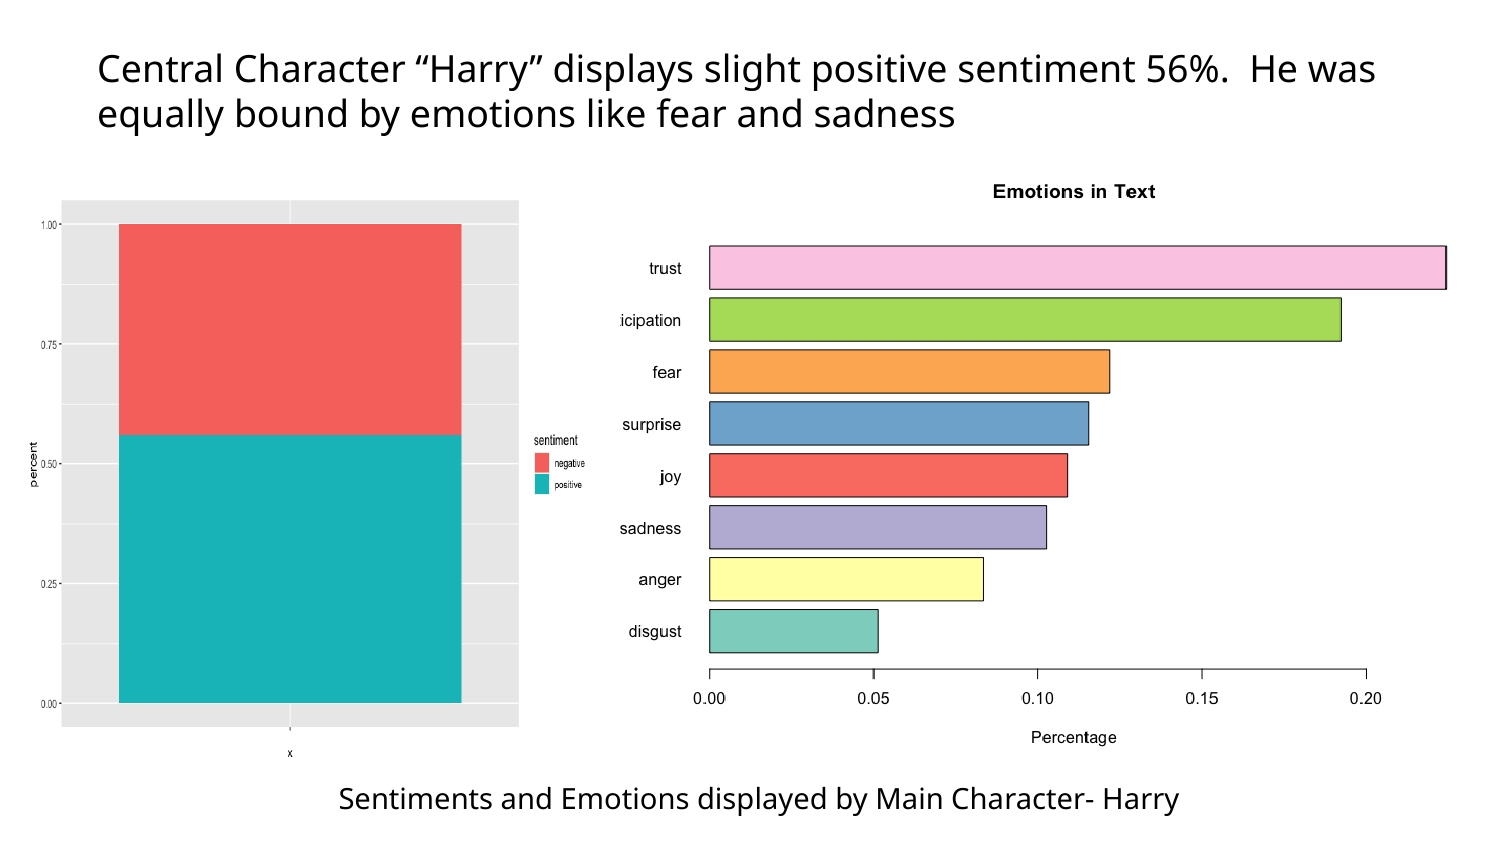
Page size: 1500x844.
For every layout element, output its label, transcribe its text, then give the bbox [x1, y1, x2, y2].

text_box Central Character “Harry” displays slight positive sentiment 56%. He was equally bound by emotions like fear and sadness [82, 30, 1455, 152]
text_box Sentiments and Emotions displayed by Main Character- Harry [292, 765, 1226, 830]
picture [24, 193, 595, 766]
picture [620, 150, 1489, 766]
